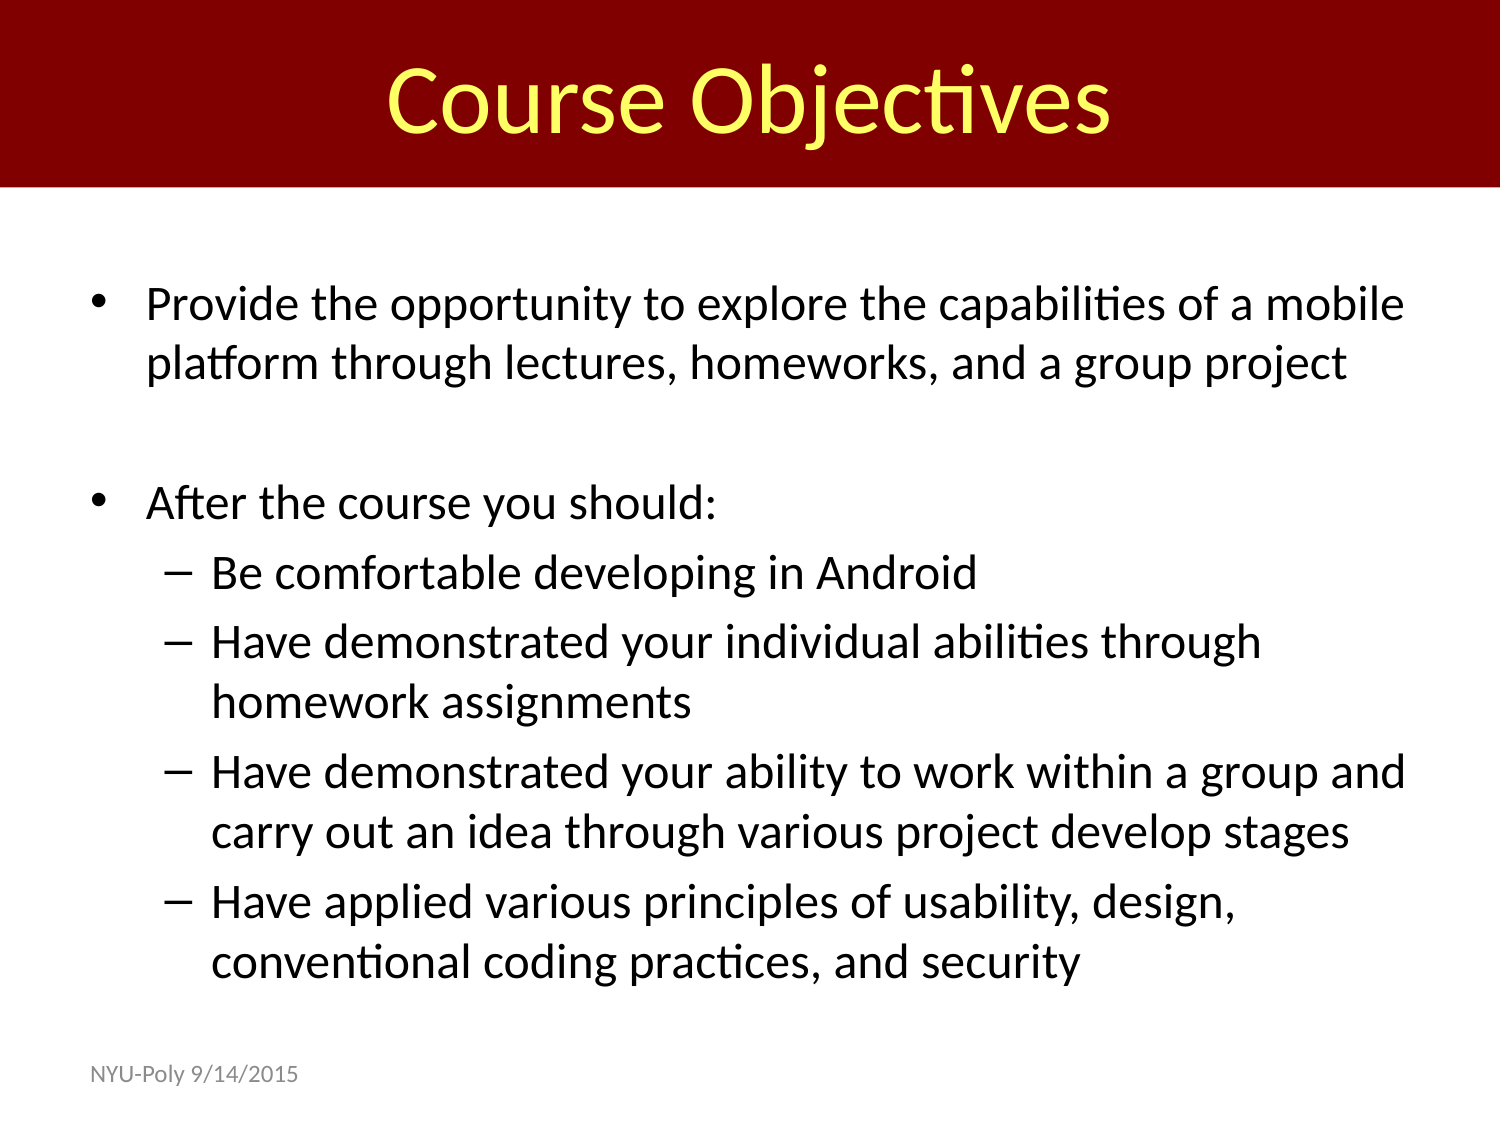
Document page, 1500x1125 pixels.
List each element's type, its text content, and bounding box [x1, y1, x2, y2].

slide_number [75, 1042, 425, 1103]
list Provide the opportunity to explore the capabilities of a mobile platform through lectures, homeworks, and a group project After the course you should: Be comfortable developing in Android Have demonstrated your individual abilities through homework assignments Have demonstrated your ability to work within a group and carry out an idea through various project develop stages Have applied various principles of usability, design, conventional coding practices, and security [75, 262, 1425, 1005]
text_box Course Objectives [0, 0, 1500, 190]
